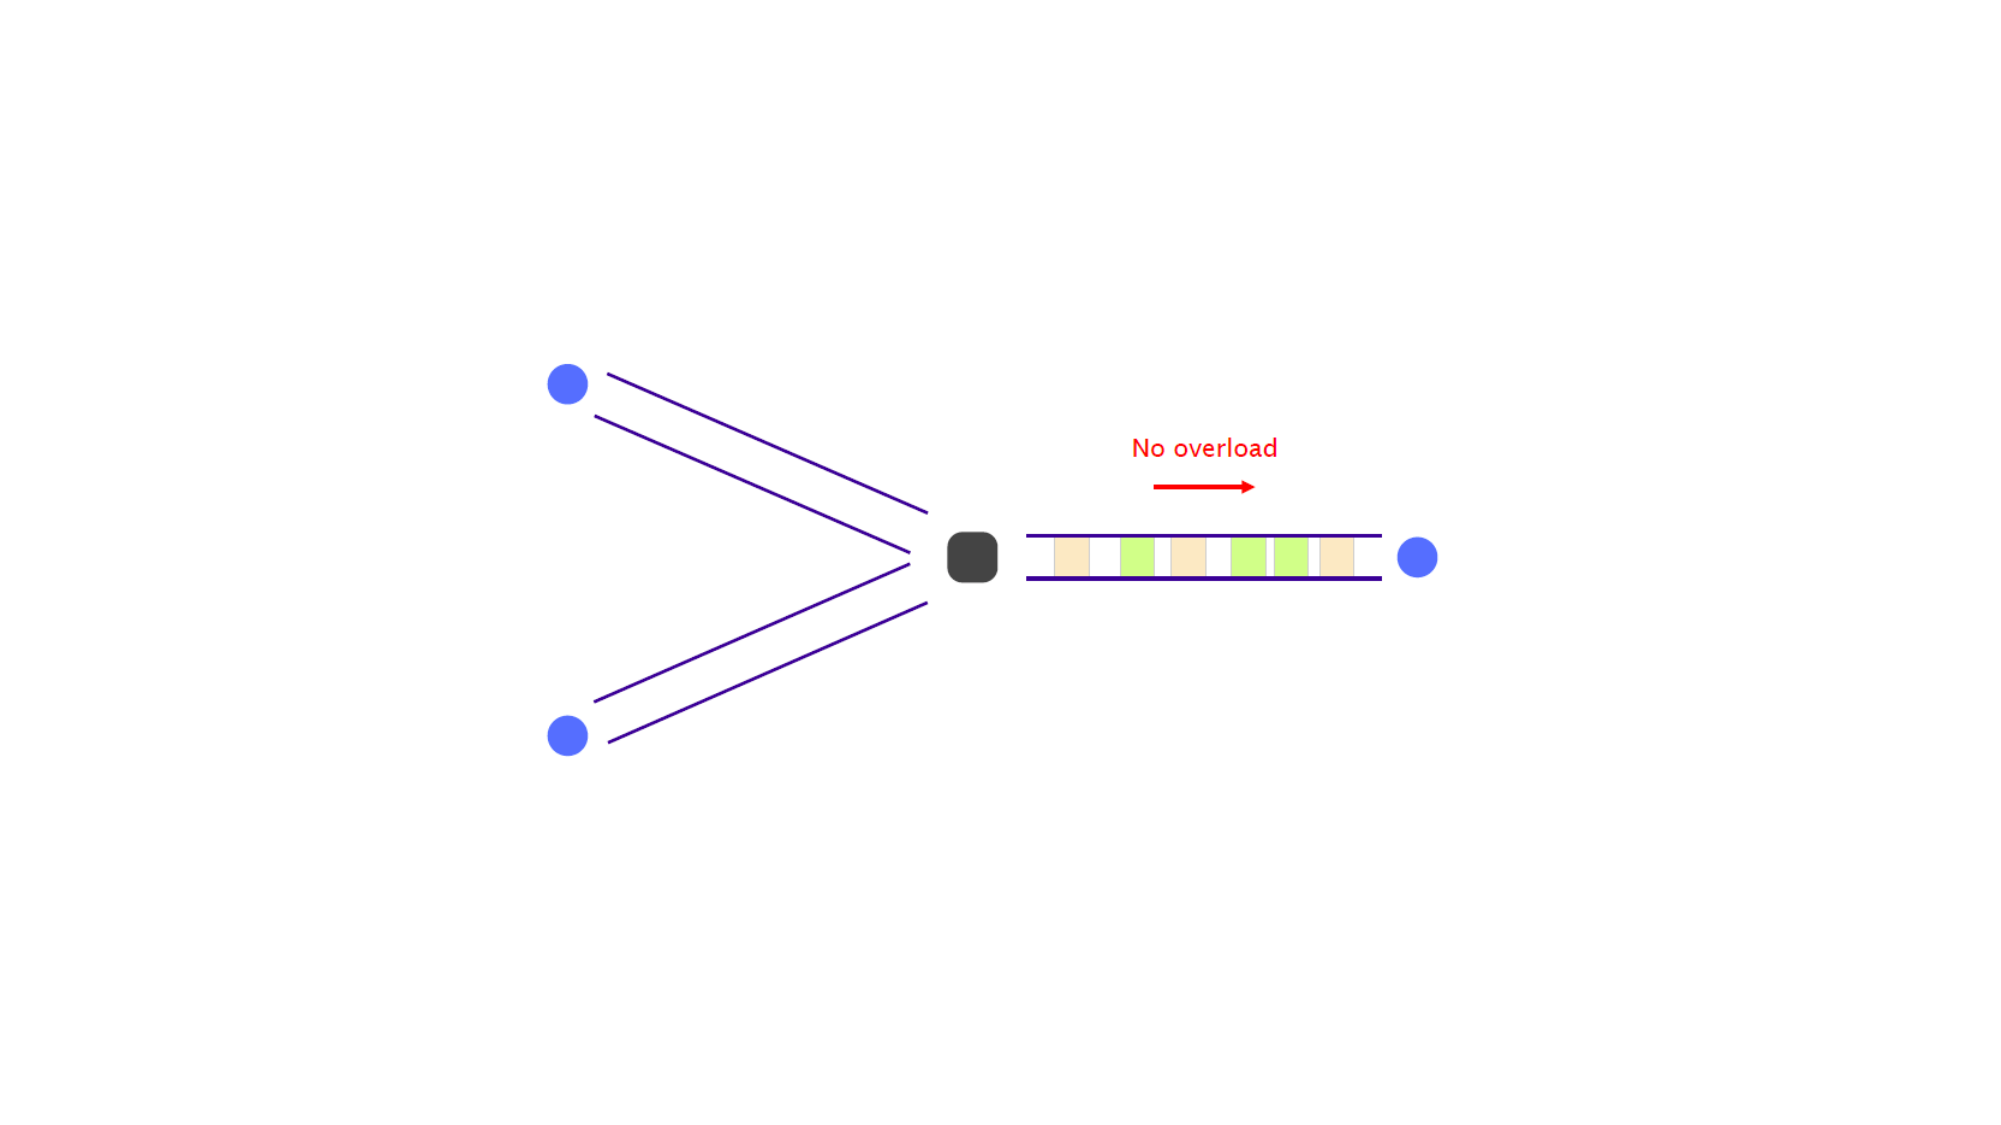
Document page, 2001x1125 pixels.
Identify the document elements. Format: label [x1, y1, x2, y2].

picture [530, 340, 1470, 785]
